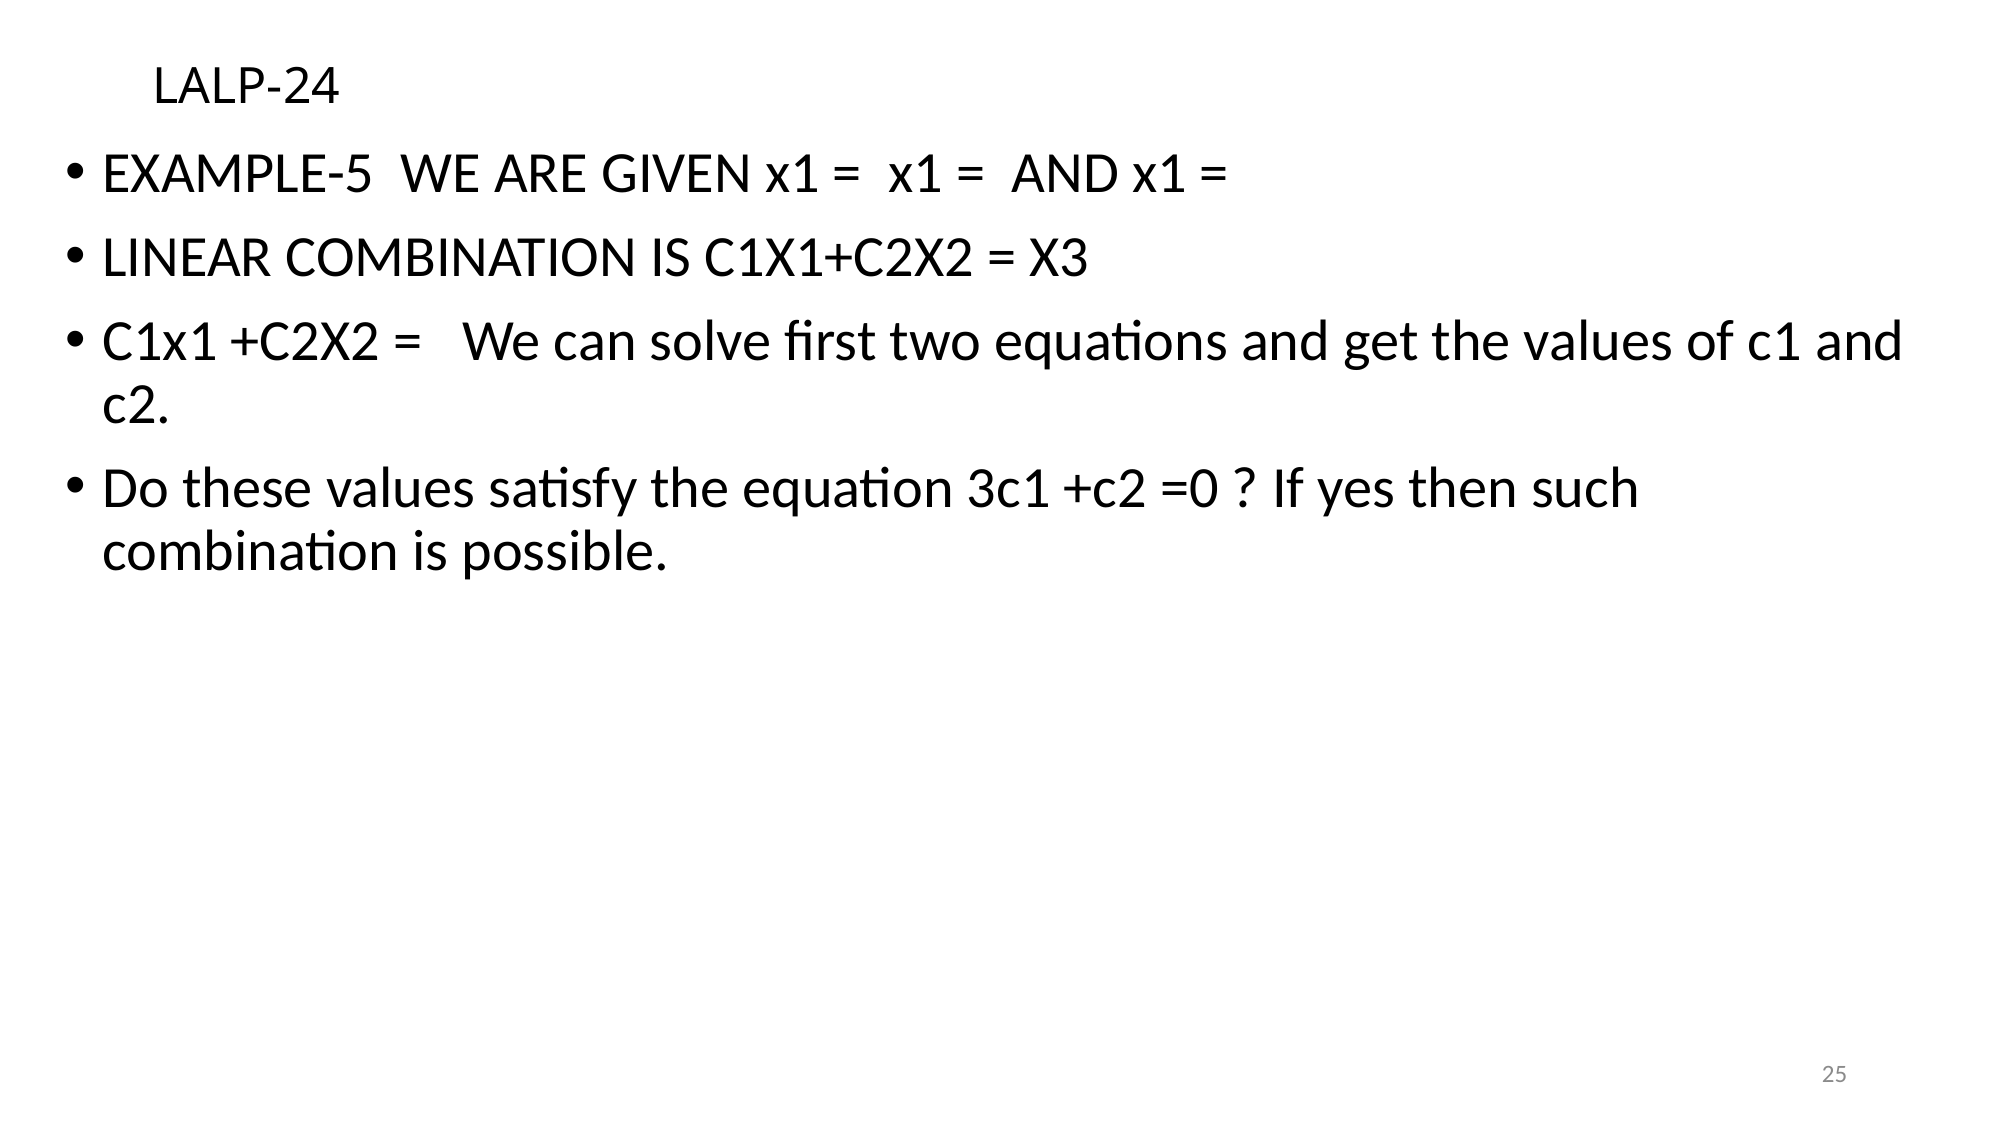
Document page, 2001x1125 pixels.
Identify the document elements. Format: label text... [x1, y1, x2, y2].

title LALP-24 [137, 59, 1863, 115]
slide_number 25 [1412, 1042, 1863, 1103]
